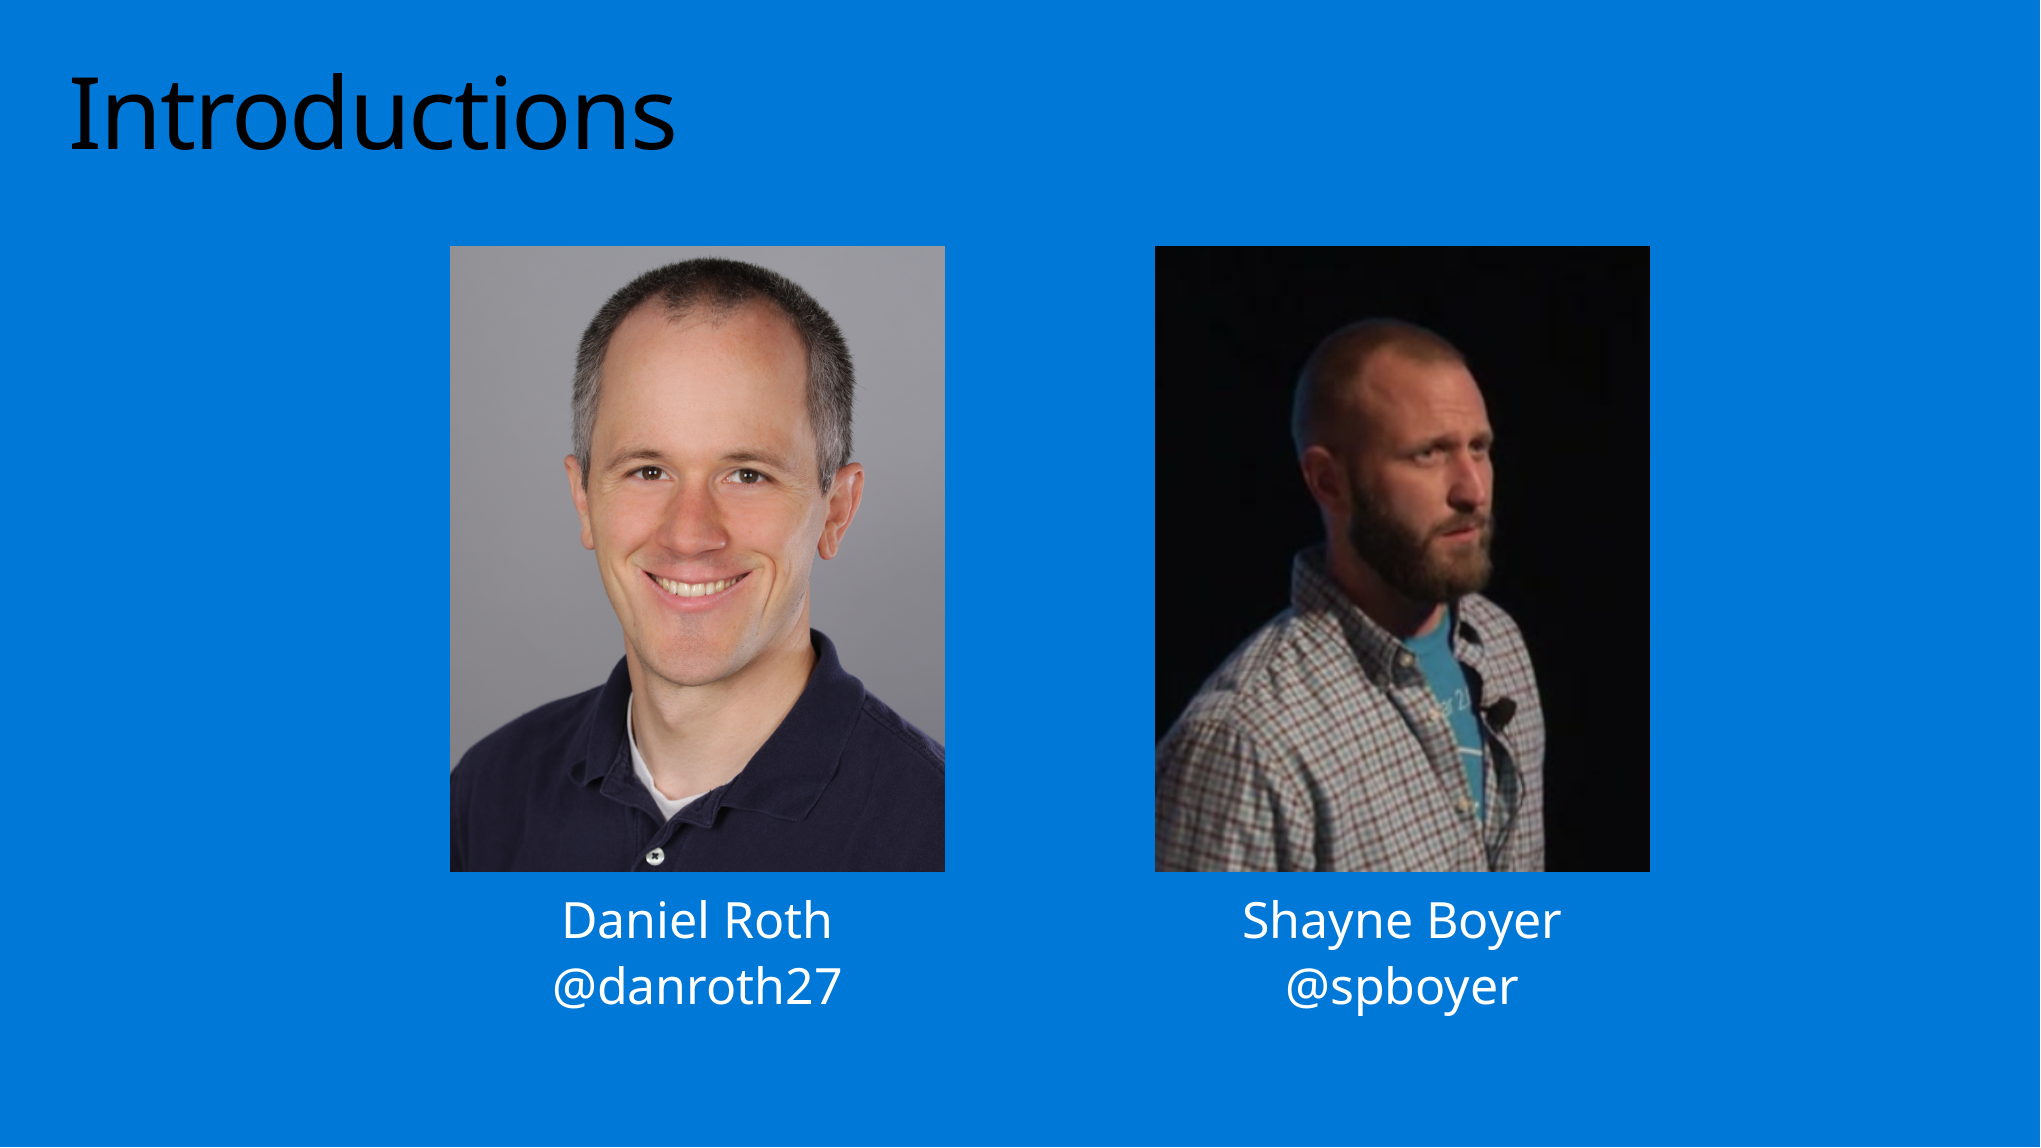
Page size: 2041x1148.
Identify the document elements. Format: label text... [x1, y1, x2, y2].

title Introductions [45, 48, 1996, 199]
picture [1154, 246, 1651, 872]
text_box Shayne Boyer @spboyer [1155, 872, 1650, 1040]
text_box Daniel Roth @danroth27 [450, 872, 945, 1040]
picture [449, 243, 946, 872]
